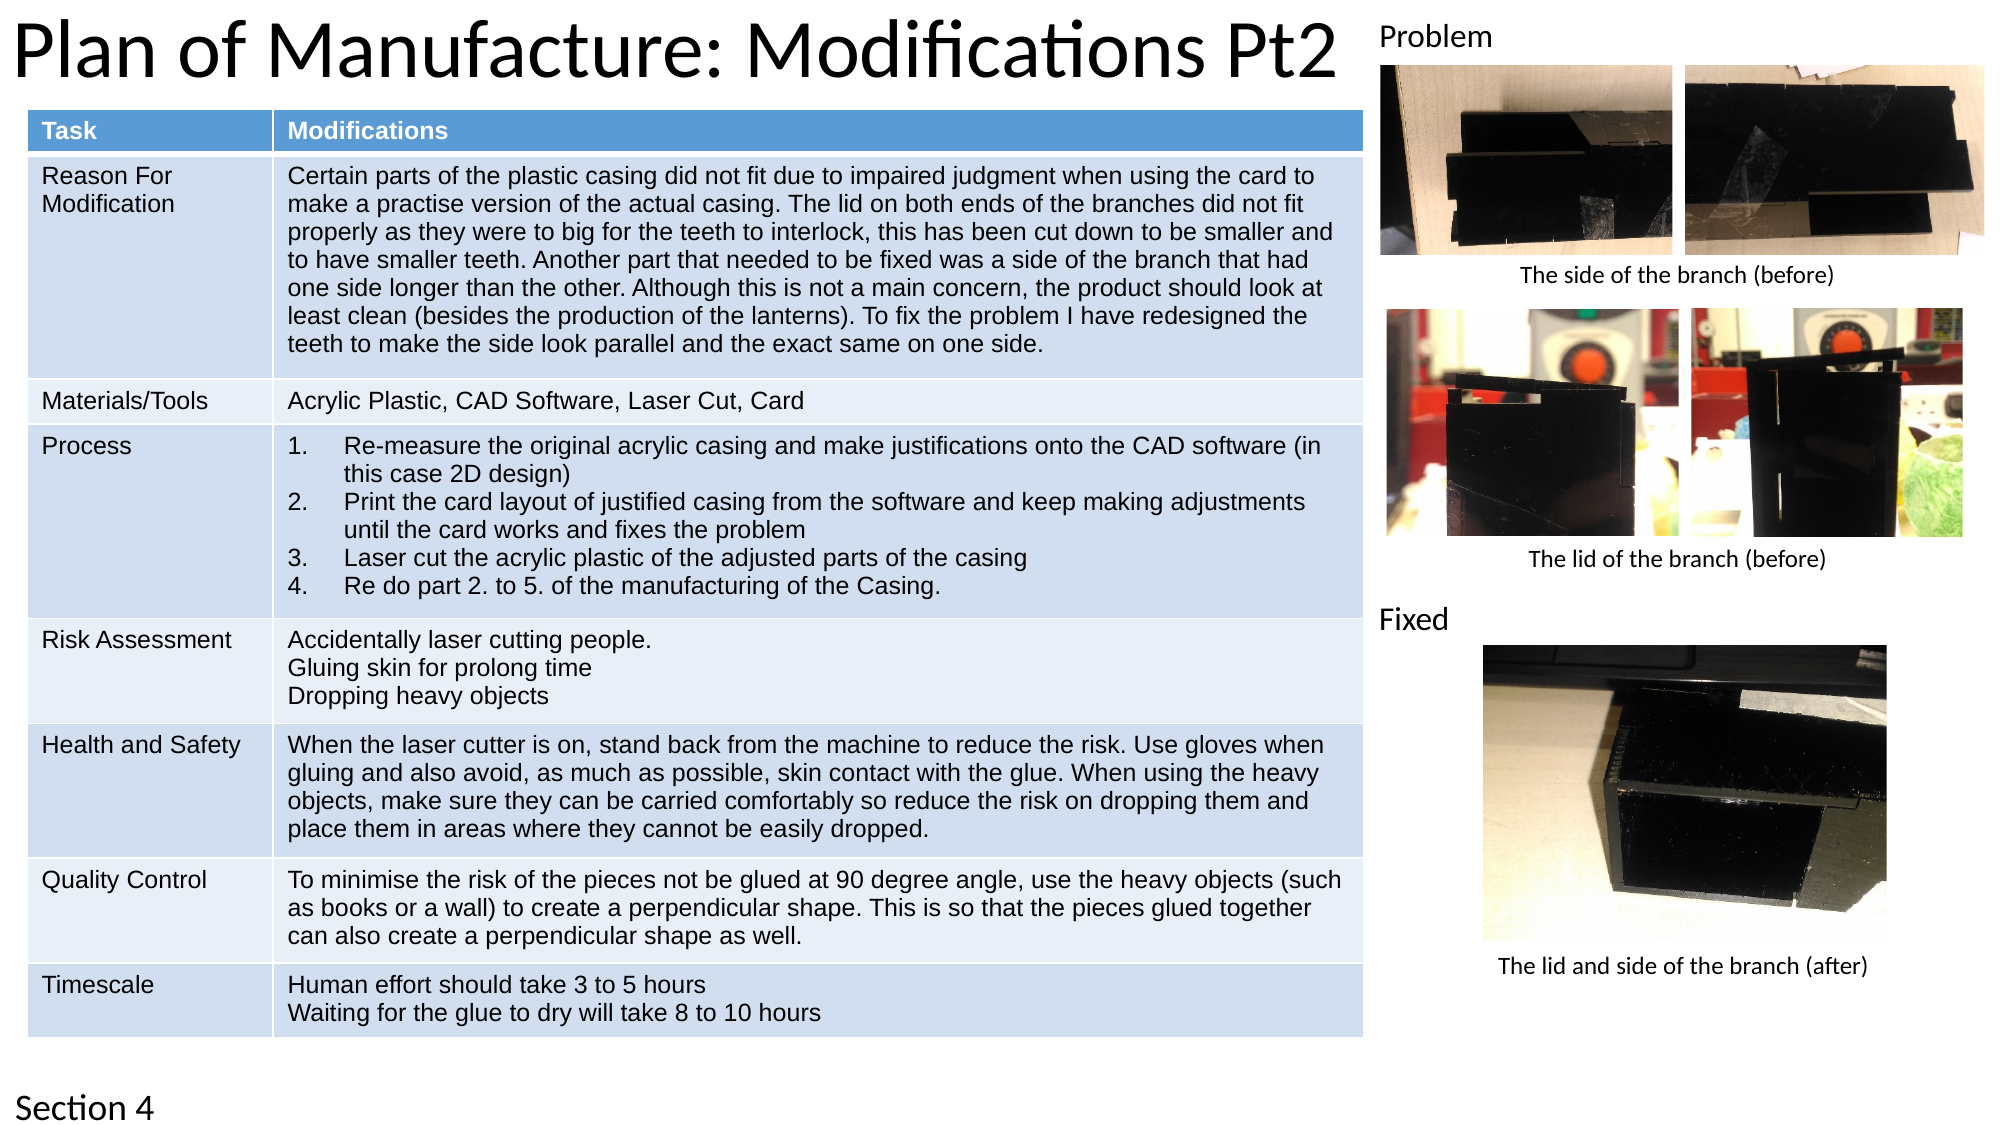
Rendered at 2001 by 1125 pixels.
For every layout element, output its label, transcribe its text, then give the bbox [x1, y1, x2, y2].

text_box The side of the branch (before) [1505, 256, 1853, 296]
table_cell Reason For Modification [28, 157, 272, 378]
table_cell Re-measure the original acrylic casing and make justifications onto the CAD software (in this case 2D design) Print the card layout of justified casing from the software and keep making adjustments until the card works and fixes the problem Laser cut the acrylic plastic of the adjusted parts of the casing Re do part 2. to 5. of the manufacturing of the Casing. [274, 425, 1363, 618]
text_box Section 4 [0, 1075, 172, 1125]
text_box The lid and side of the branch (after) [1483, 949, 1887, 987]
table_cell Health and Safety [28, 724, 272, 857]
table_cell Accidentally laser cutting people. Gluing skin for prolong time Dropping heavy objects [274, 619, 1363, 723]
text_box Problem [1364, 6, 1510, 62]
picture [1684, 64, 1985, 256]
table_cell Human effort should take 3 to 5 hours Waiting for the glue to dry will take 8 to 10 hours [274, 964, 1363, 1037]
text_box Plan of Manufacture: Modifications Pt2 [0, 0, 1723, 160]
picture [1691, 308, 1963, 537]
table_cell Risk Assessment [28, 619, 272, 723]
table_cell Certain parts of the plastic casing did not fit due to impaired judgment when using the card to make a practise version of the actual casing. The lid on both ends of the branches did not fit properly as they were to big for the teeth to interlock, this has been cut down to be smaller and to have smaller teeth. Another part that needed to be fixed was a side of the branch that had one side longer than the other. Although this is not a main concern, the product should look at least clean (besides the production of the lanterns). To fix the problem I have redesigned the teeth to make the side look parallel and the exact same on one side. [274, 157, 1363, 378]
picture [1386, 309, 1679, 536]
table_cell Acrylic Plastic, CAD Software, Laser Cut, Card [274, 380, 1363, 423]
picture [1482, 645, 1887, 942]
table_cell Materials/Tools [28, 380, 272, 423]
table_header Modifications [274, 110, 1363, 151]
table_header Task [28, 110, 272, 151]
table_cell Quality Control [28, 859, 272, 962]
table_cell Timescale [28, 964, 272, 1037]
text_box Fixed [1364, 589, 1474, 645]
table_cell Process [28, 425, 272, 618]
text_box The lid of the branch (before) [1513, 536, 1844, 581]
table_cell When the laser cutter is on, stand back from the machine to reduce the risk. Use gloves when gluing and also avoid, as much as possible, skin contact with the glue. When using the heavy objects, make sure they can be carried comfortably so reduce the risk on dropping them and place them in areas where they cannot be easily dropped. [274, 724, 1363, 857]
picture [1380, 65, 1673, 256]
table_cell To minimise the risk of the pieces not be glued at 90 degree angle, use the heavy objects (such as books or a wall) to create a perpendicular shape. This is so that the pieces glued together can also create a perpendicular shape as well. [274, 859, 1363, 962]
